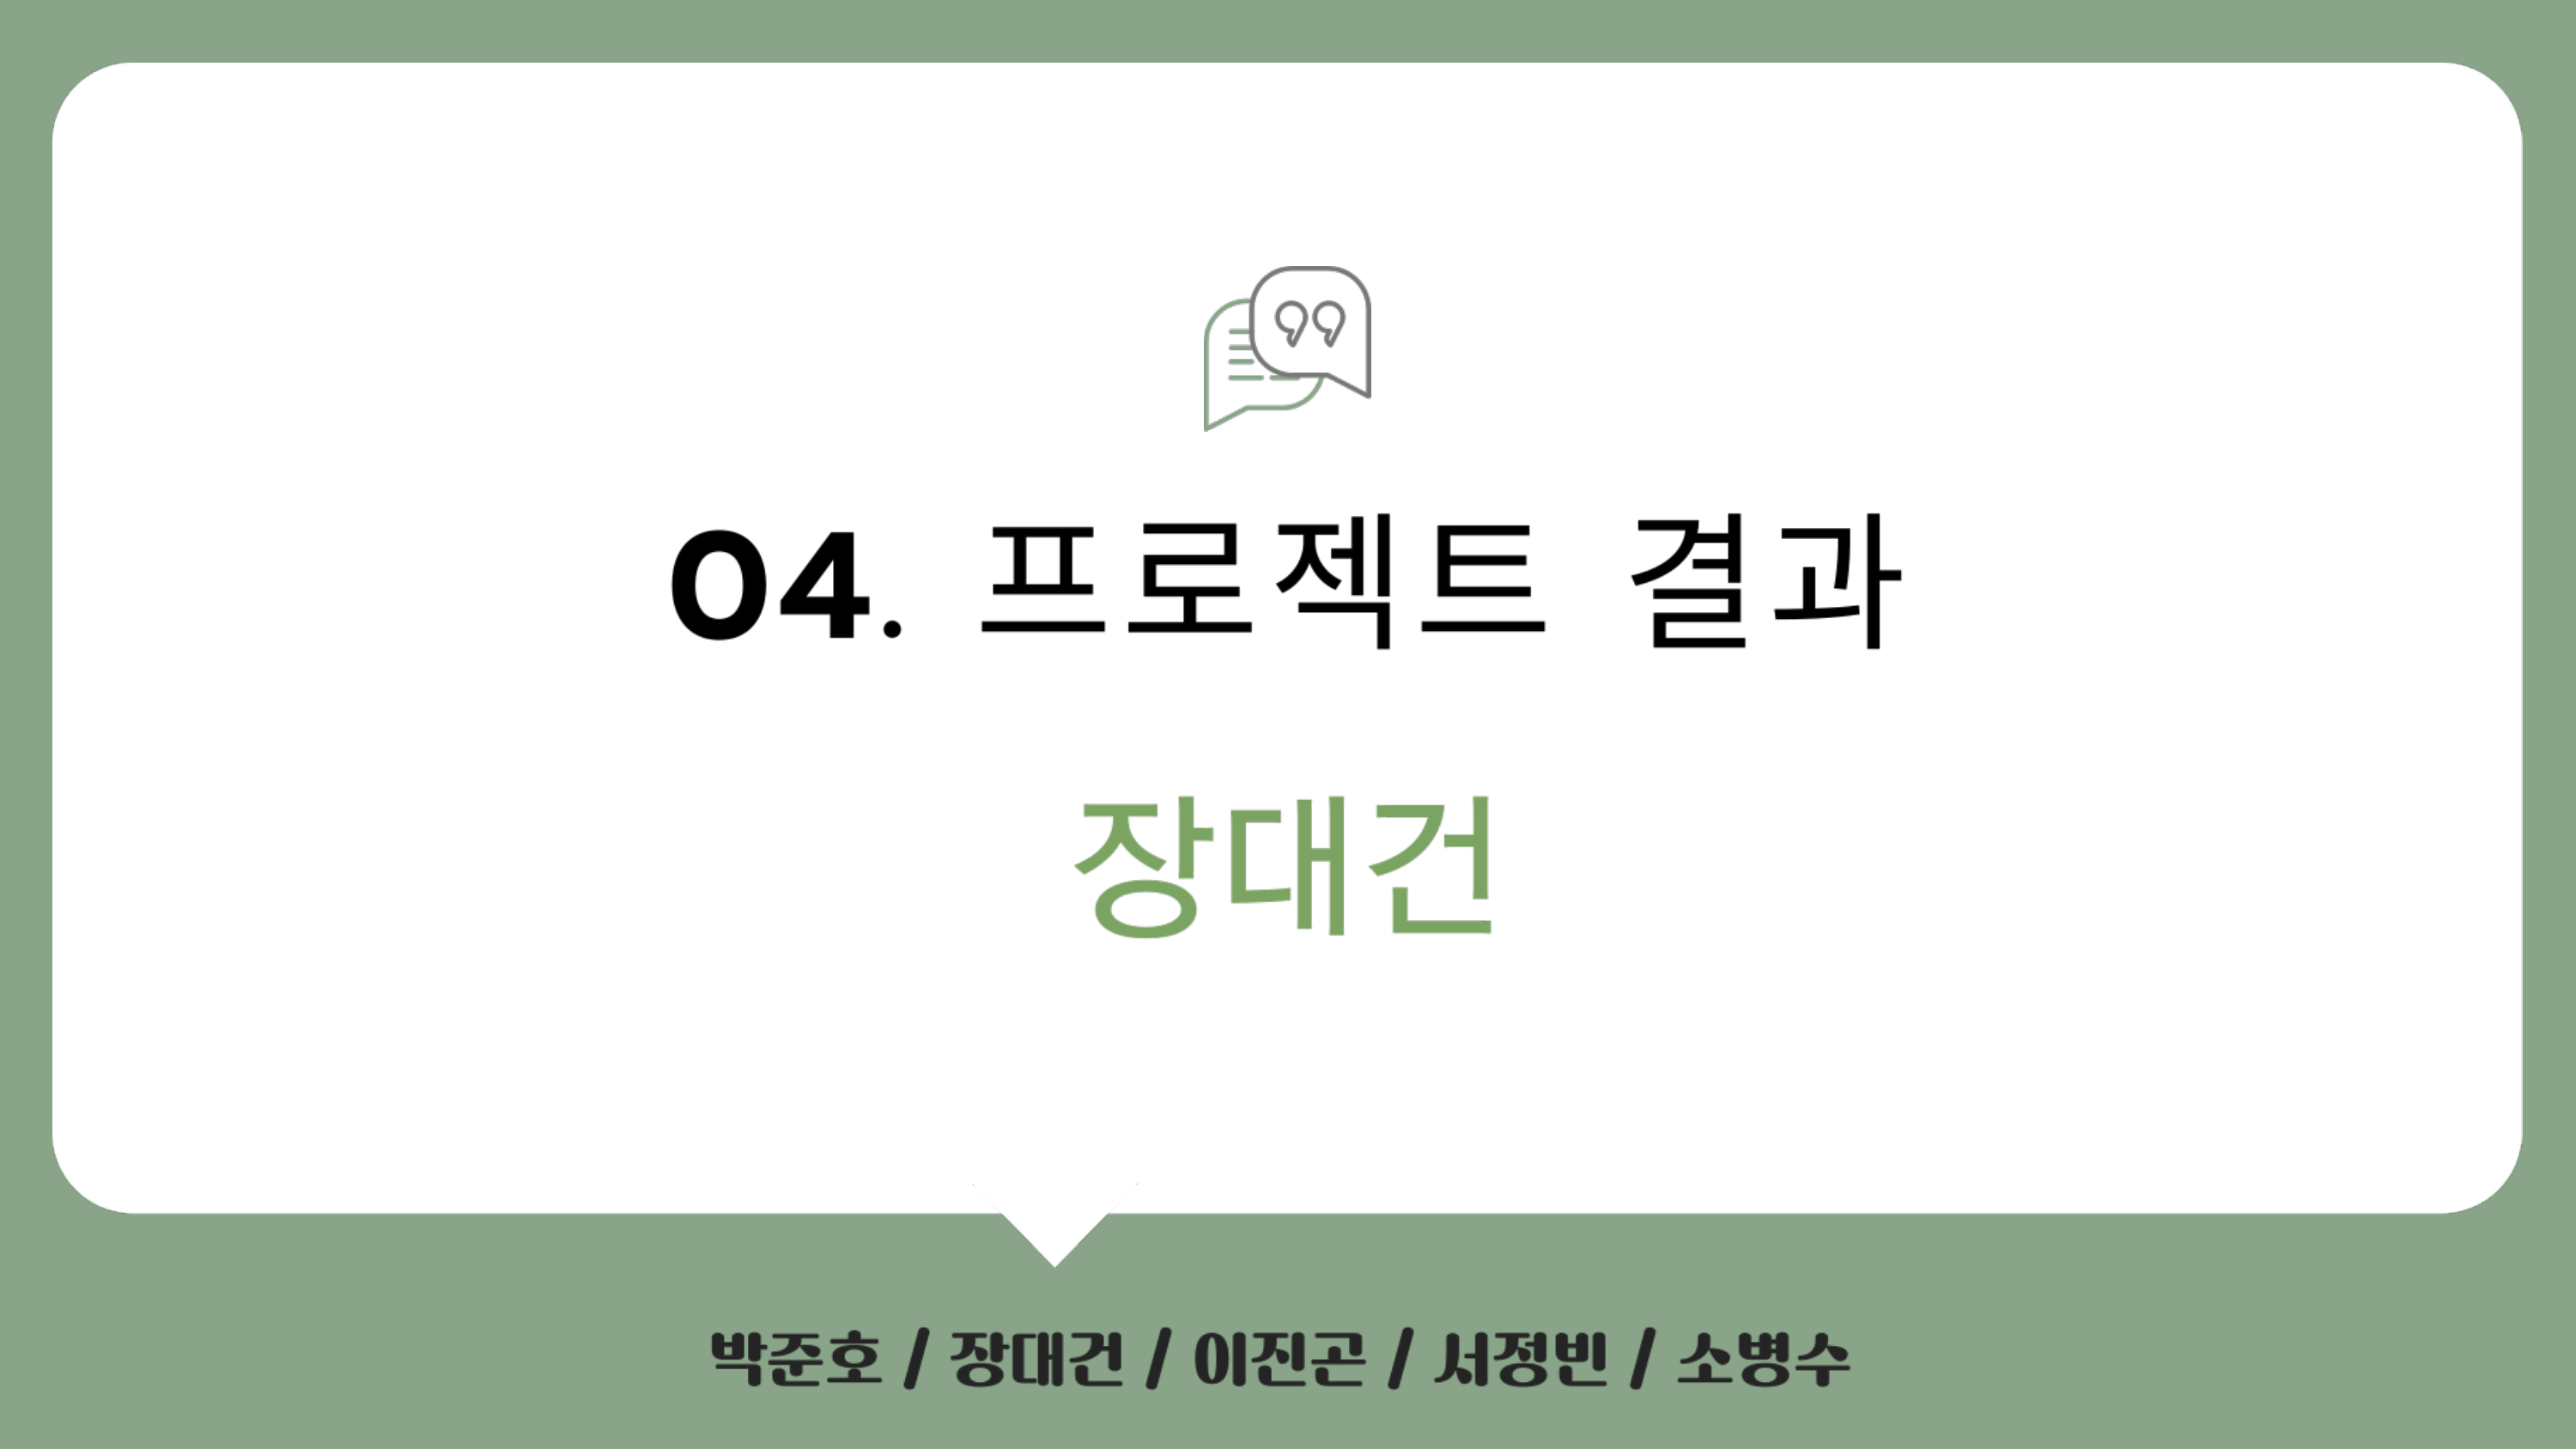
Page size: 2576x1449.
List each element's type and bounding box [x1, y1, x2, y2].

text_box [1204, 266, 1371, 433]
picture [679, 1309, 1878, 1417]
text_box [972, 1182, 1139, 1269]
picture [512, 459, 1991, 719]
text_box [52, 63, 2523, 1215]
picture [708, 736, 1569, 1009]
